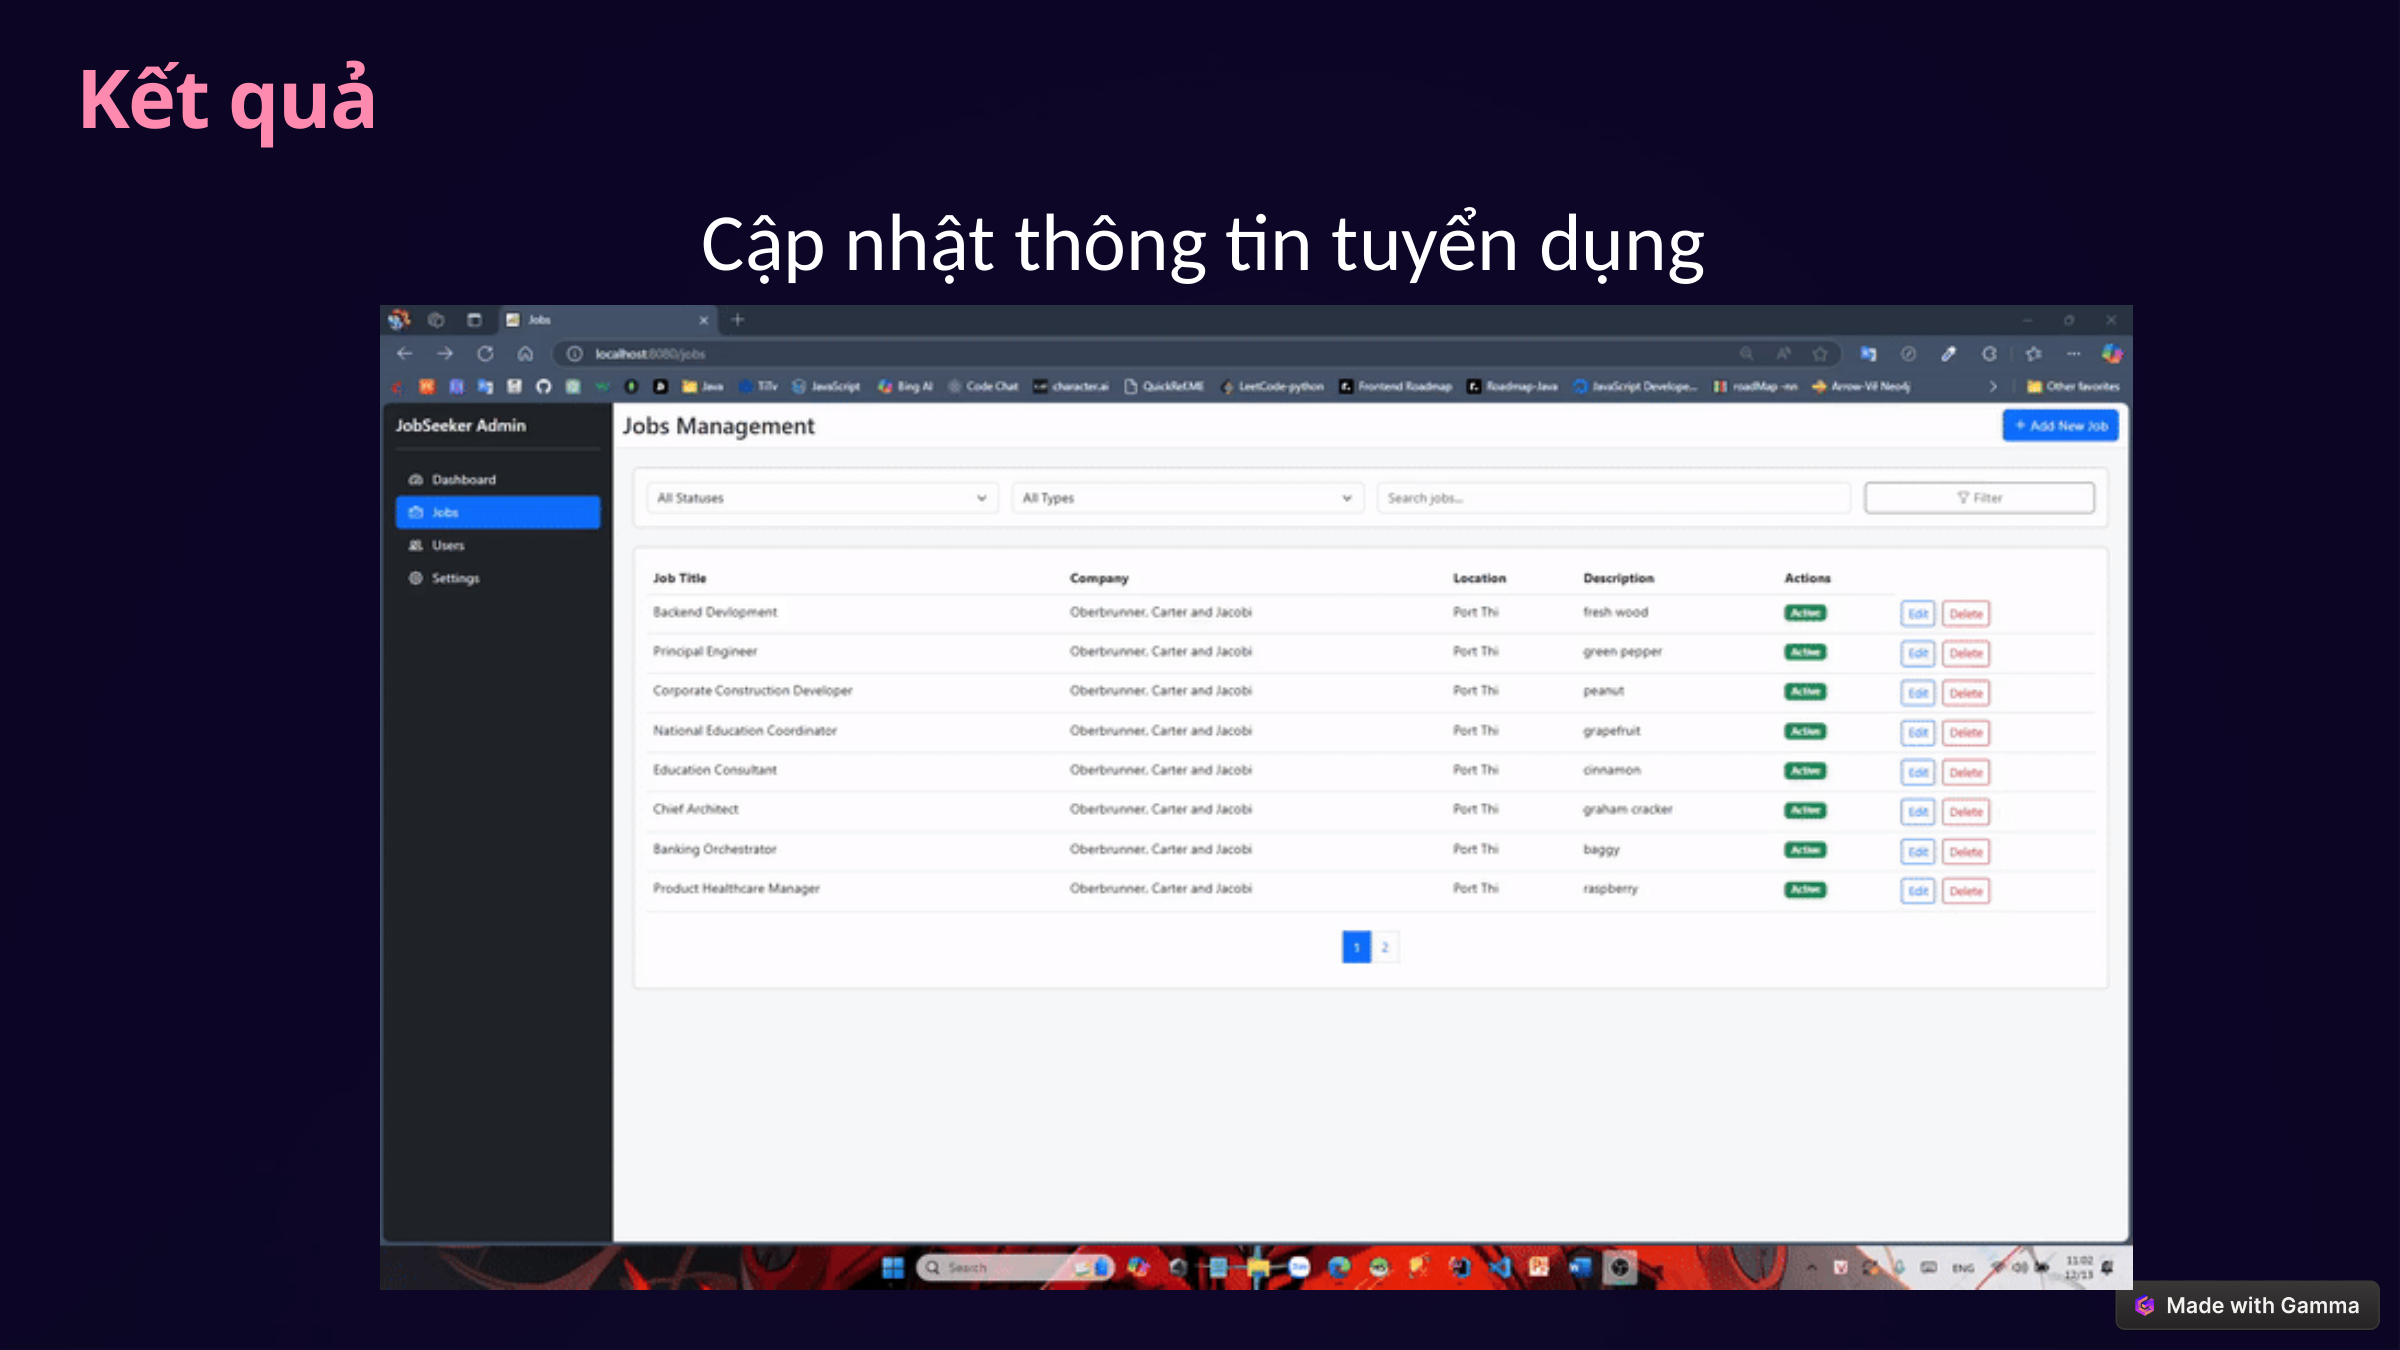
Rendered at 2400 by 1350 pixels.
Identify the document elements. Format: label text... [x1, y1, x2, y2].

picture [380, 305, 2389, 1339]
text_box Cập nhật thông tin tuyển dụng [793, 184, 1615, 288]
text_box Kết quả [76, 42, 897, 145]
